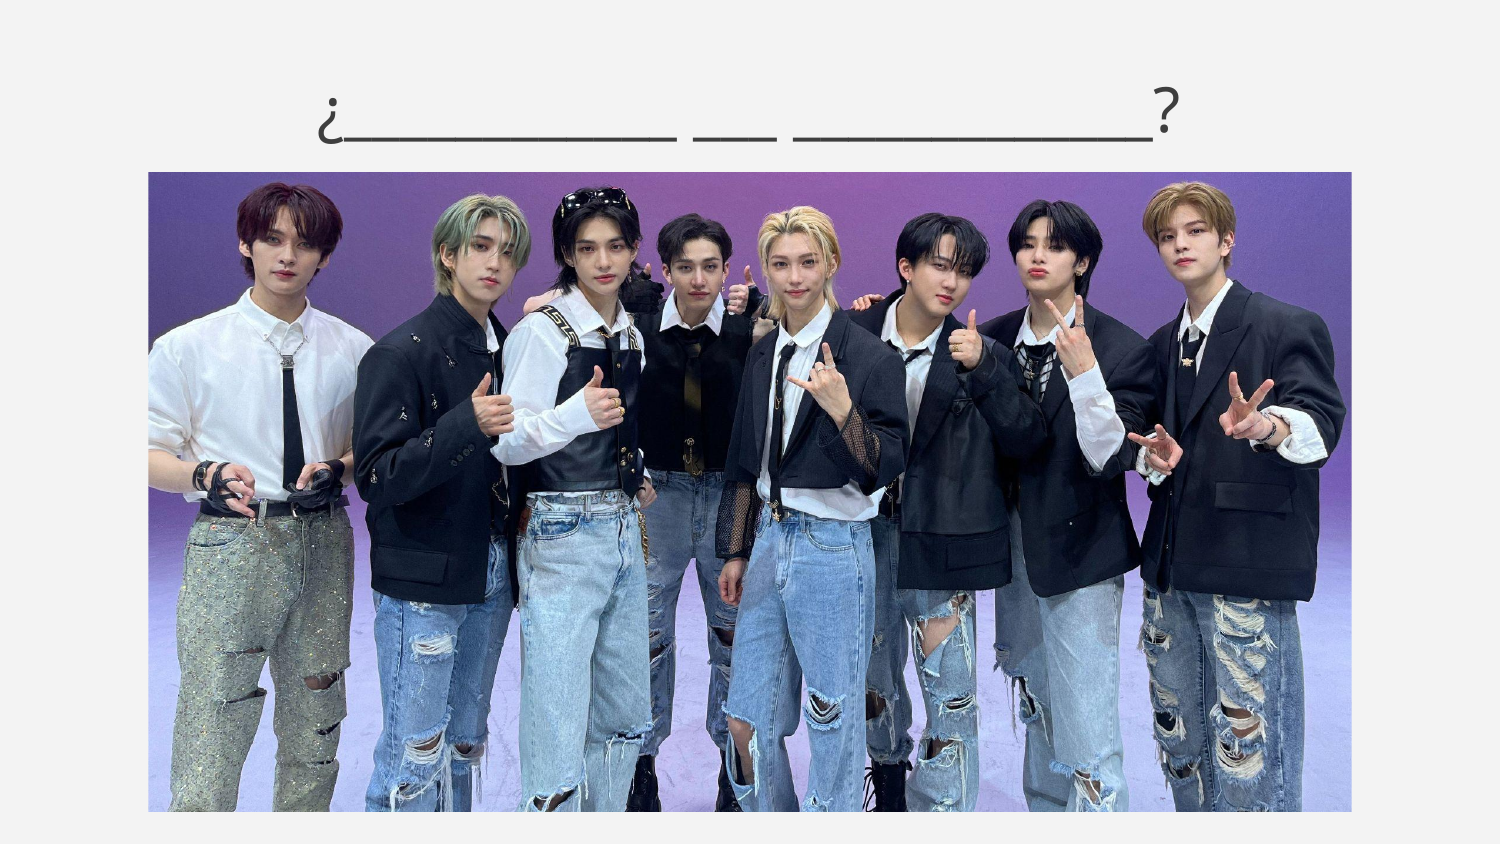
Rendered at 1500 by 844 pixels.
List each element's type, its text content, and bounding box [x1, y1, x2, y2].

picture [148, 172, 1352, 812]
title ¿____________ ___ _____________? [103, 30, 1397, 194]
